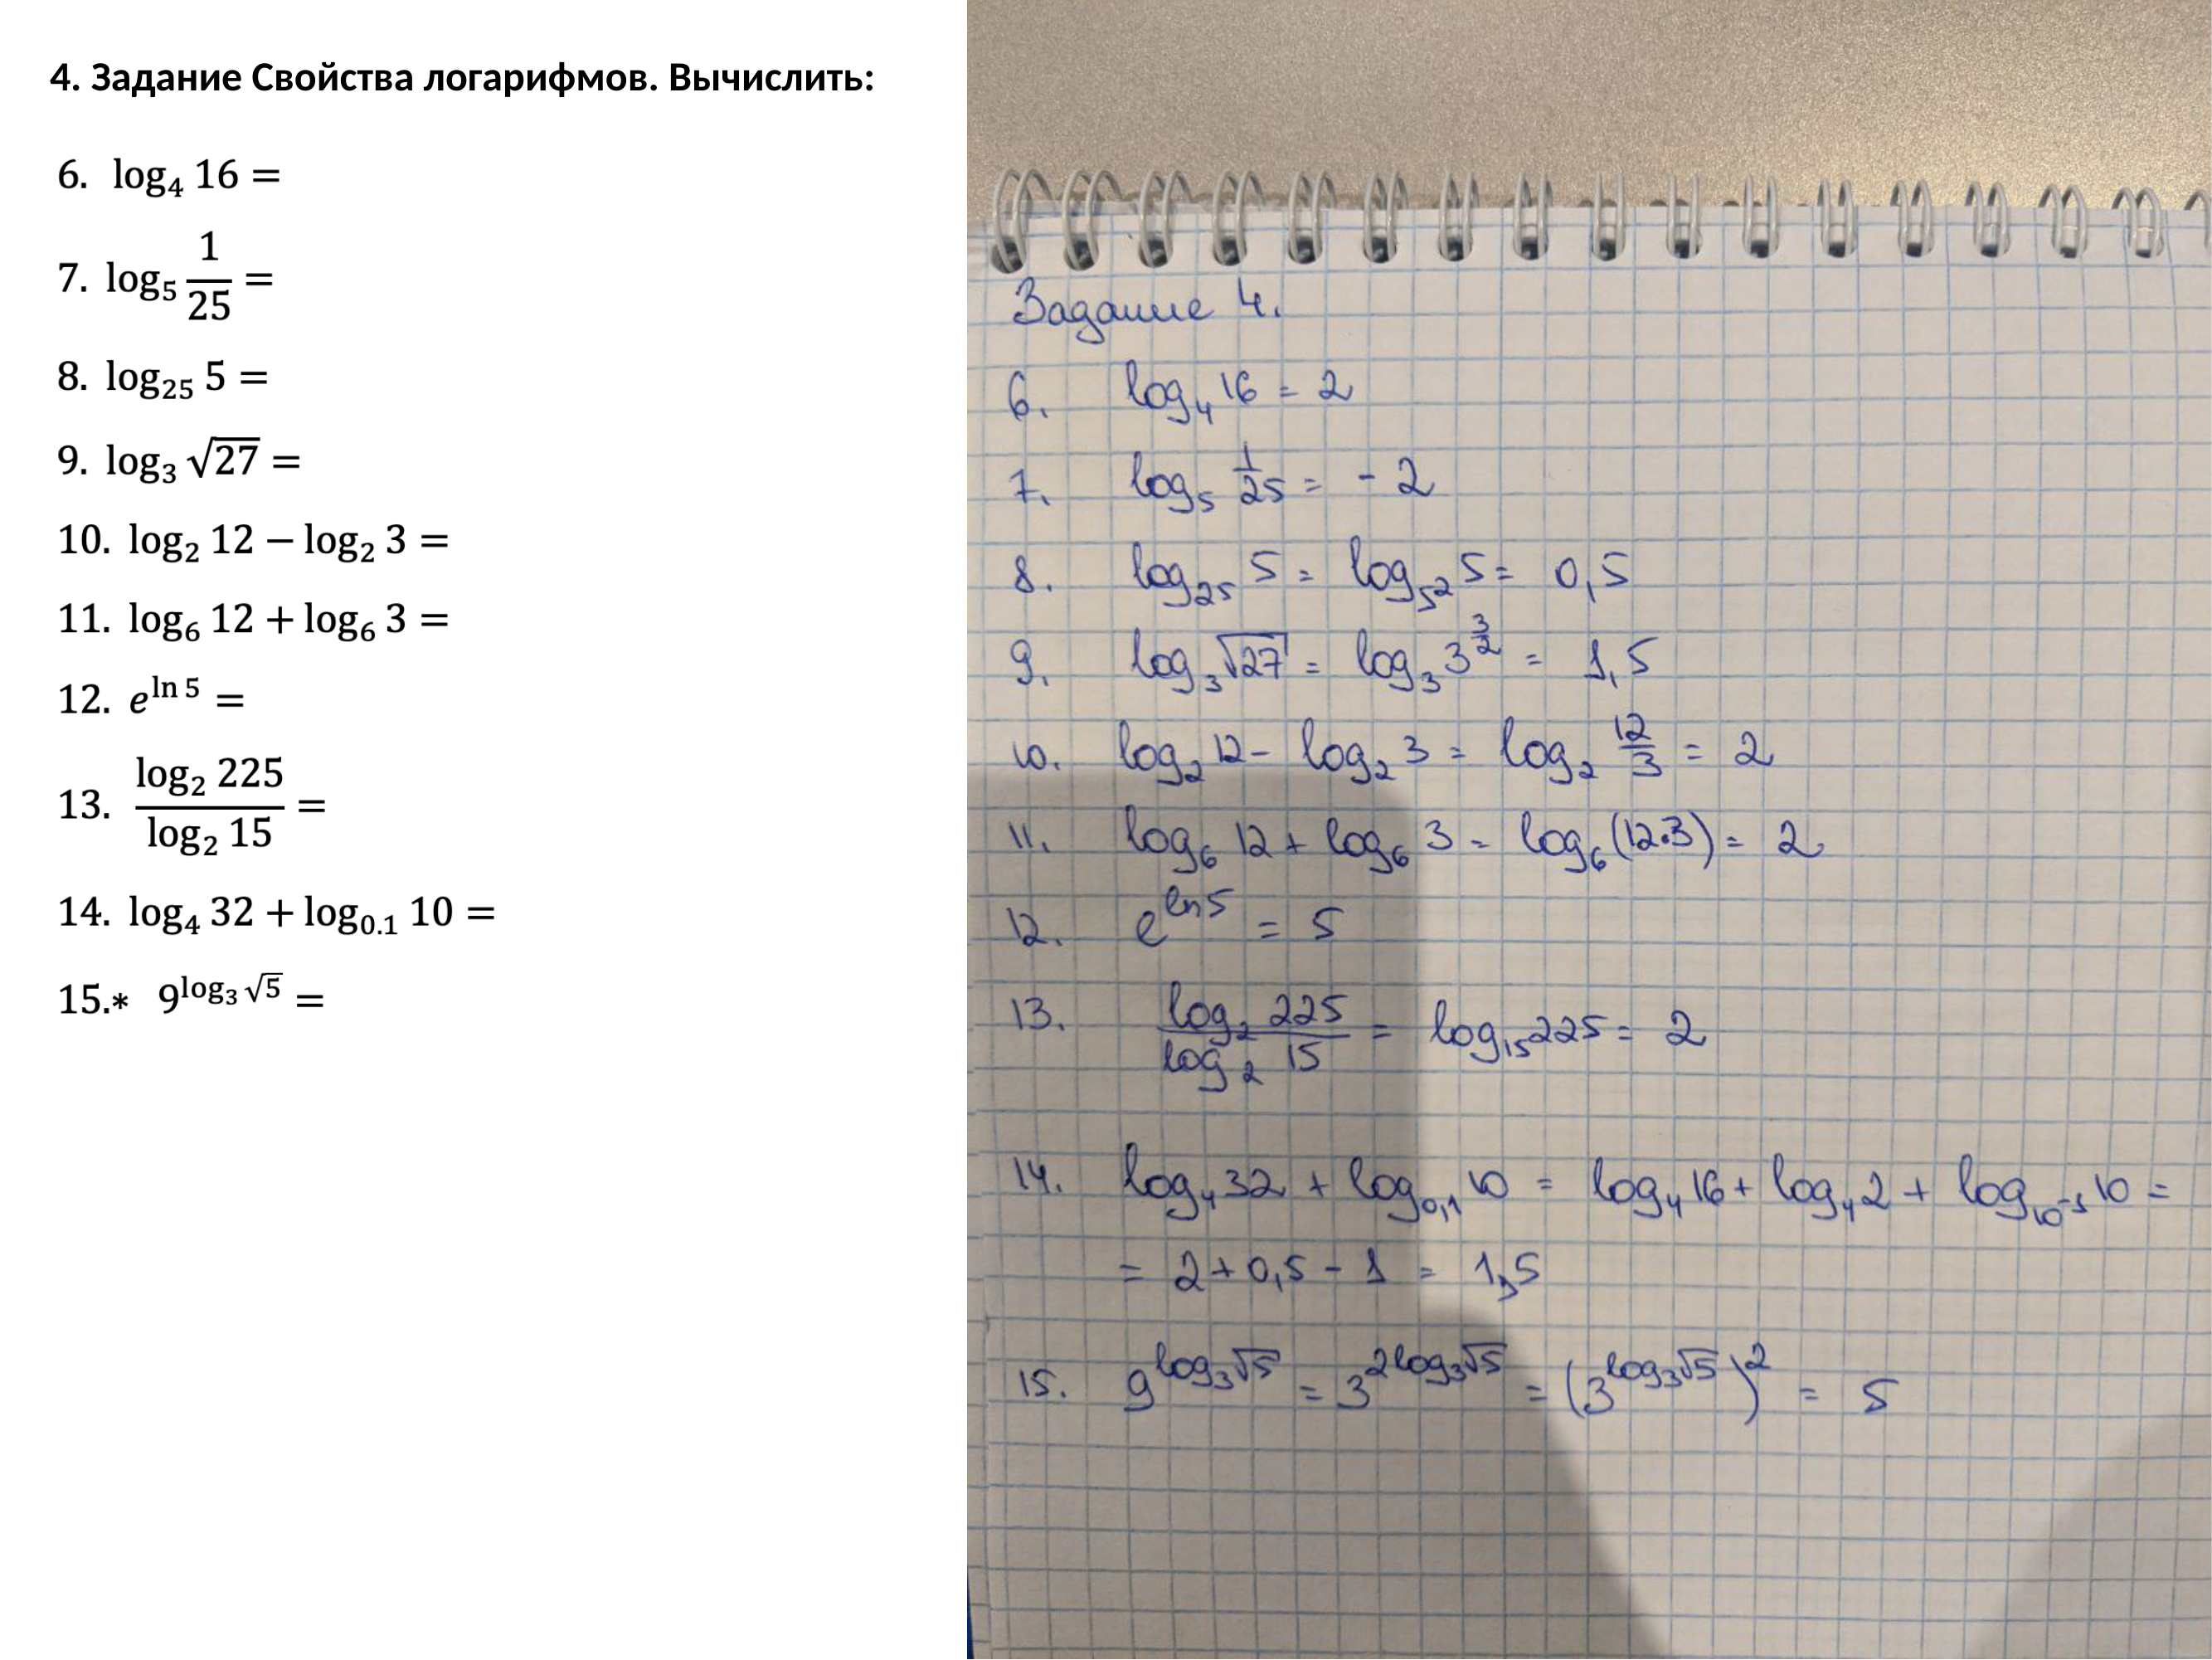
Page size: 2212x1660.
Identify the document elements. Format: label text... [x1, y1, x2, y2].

picture [37, 132, 771, 1036]
text_box 4. Задание Свойства логарифмов. Вычислить: [37, 43, 935, 156]
picture [967, 0, 2212, 1659]
